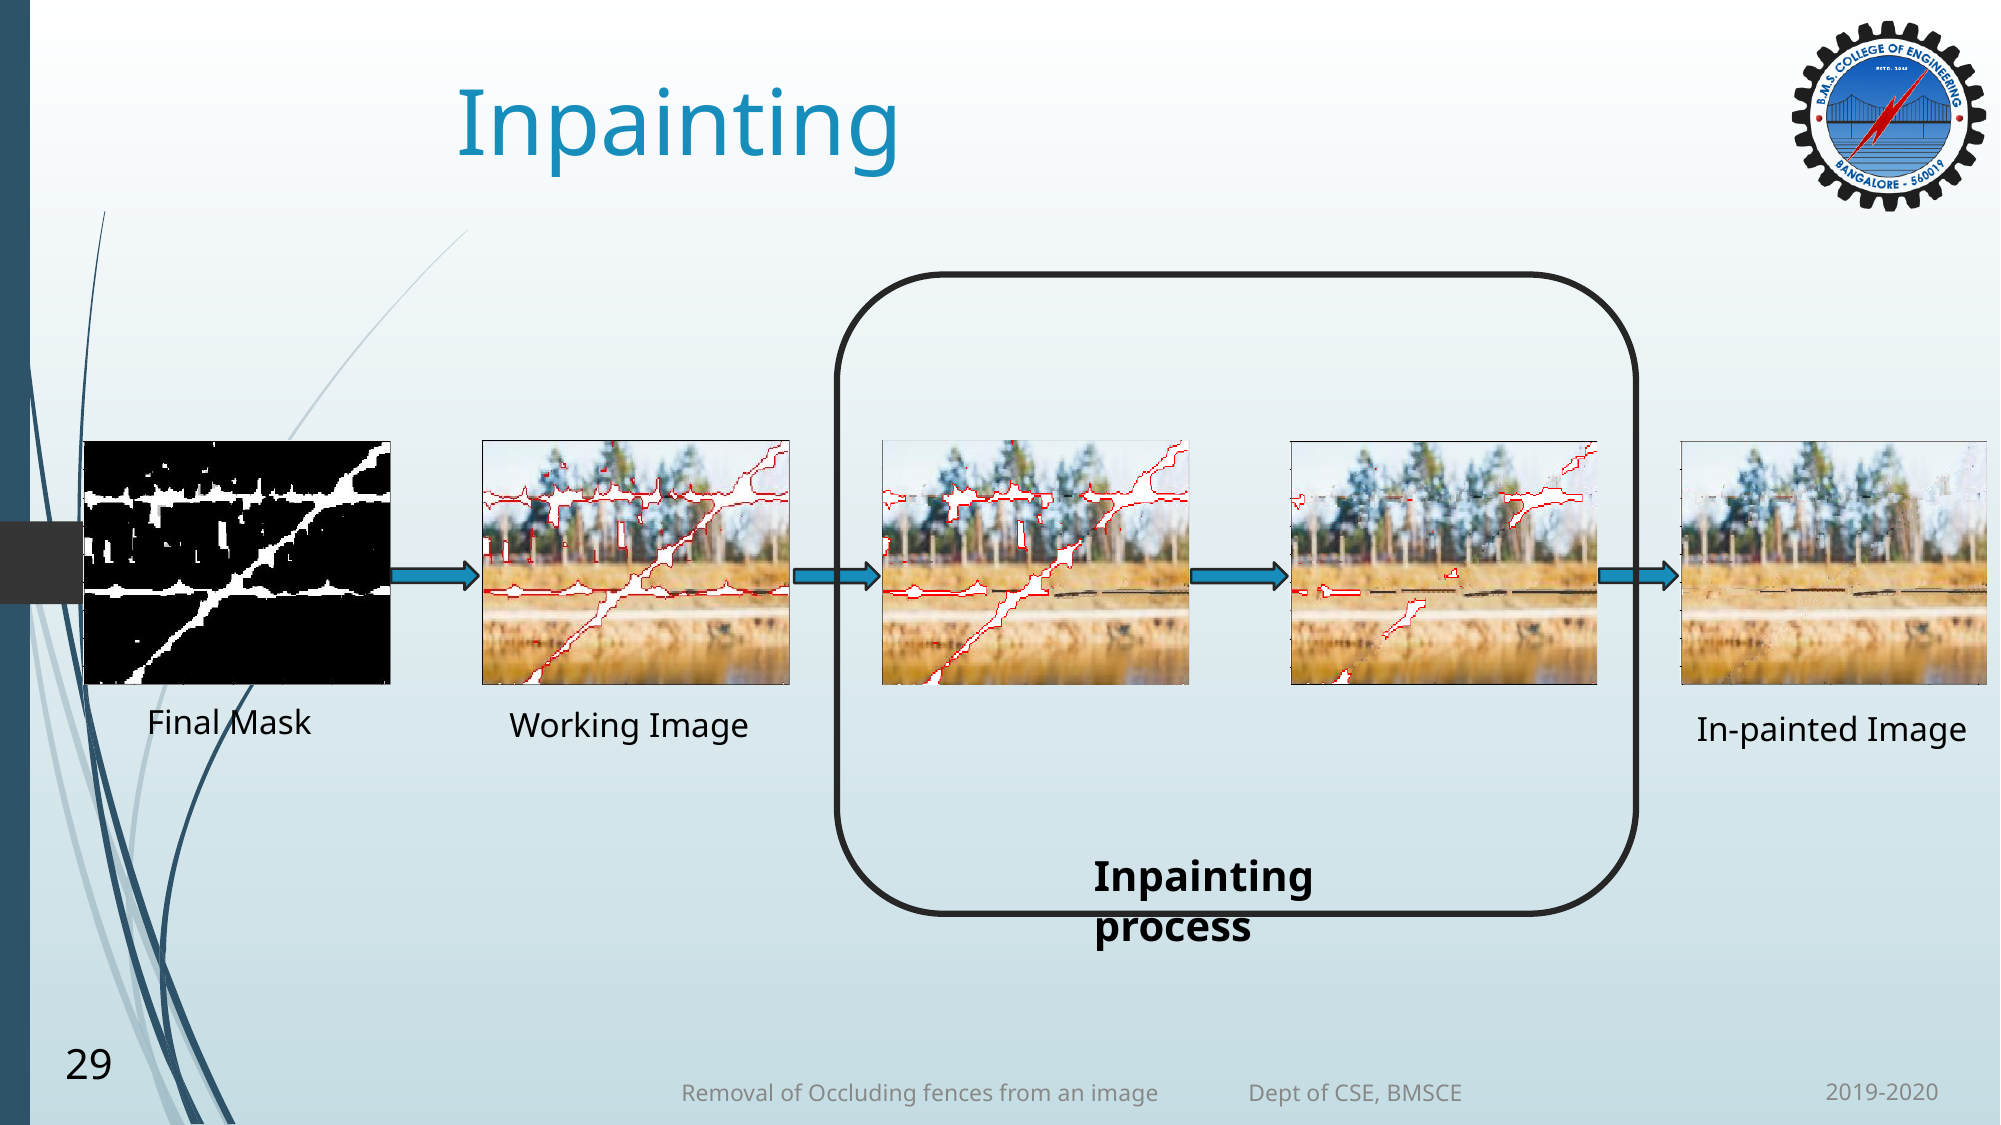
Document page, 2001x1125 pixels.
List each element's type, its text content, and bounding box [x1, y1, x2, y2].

picture [1289, 439, 1598, 685]
slide_number ‹#› [0, 1036, 128, 1096]
picture [482, 439, 791, 685]
text_box Inpainting process [1078, 841, 1481, 957]
slide_number 2019-2020 [1766, 1061, 1955, 1123]
text_box Inpainting [441, 68, 941, 185]
text_box [836, 274, 1637, 914]
text_box Final Mask [131, 693, 334, 749]
text_box [396, 561, 477, 590]
picture [881, 439, 1190, 685]
picture [1785, 19, 1989, 216]
text_box Working Image [494, 697, 775, 752]
text_box [795, 569, 836, 583]
footer Removal of Occluding fences from an image Dept of CSE, BMSCE [666, 1062, 1742, 1123]
text_box [1637, 561, 1674, 590]
picture [83, 439, 392, 685]
picture [1679, 439, 1988, 685]
text_box In-painted Image [1681, 700, 2000, 756]
